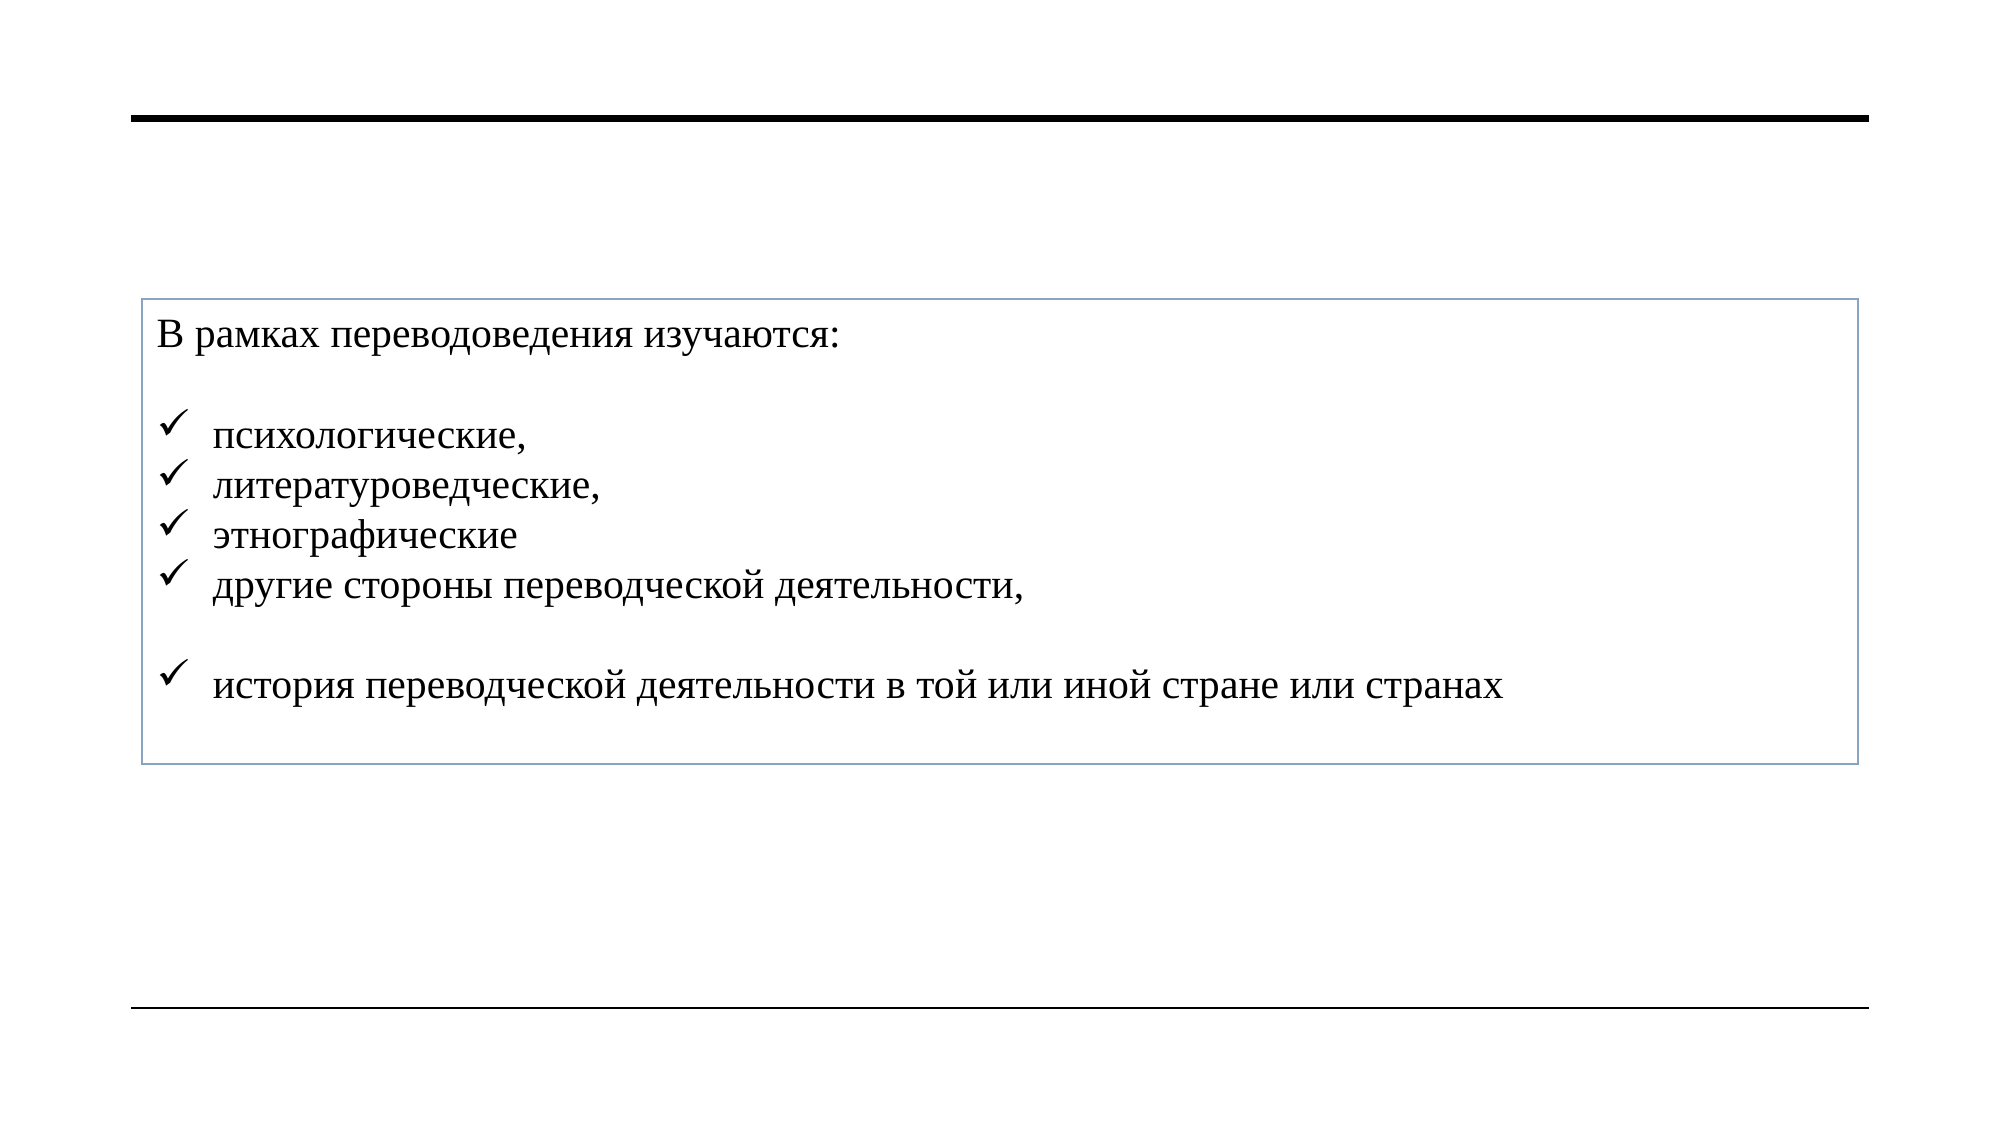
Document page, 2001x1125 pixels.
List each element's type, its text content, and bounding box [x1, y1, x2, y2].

text_box В рамках переводоведения изучаются: психологические, литературоведческие, этнографические другие стороны переводческой деятельности, история переводческой деятельности в той или иной стране или странах [141, 298, 1859, 765]
